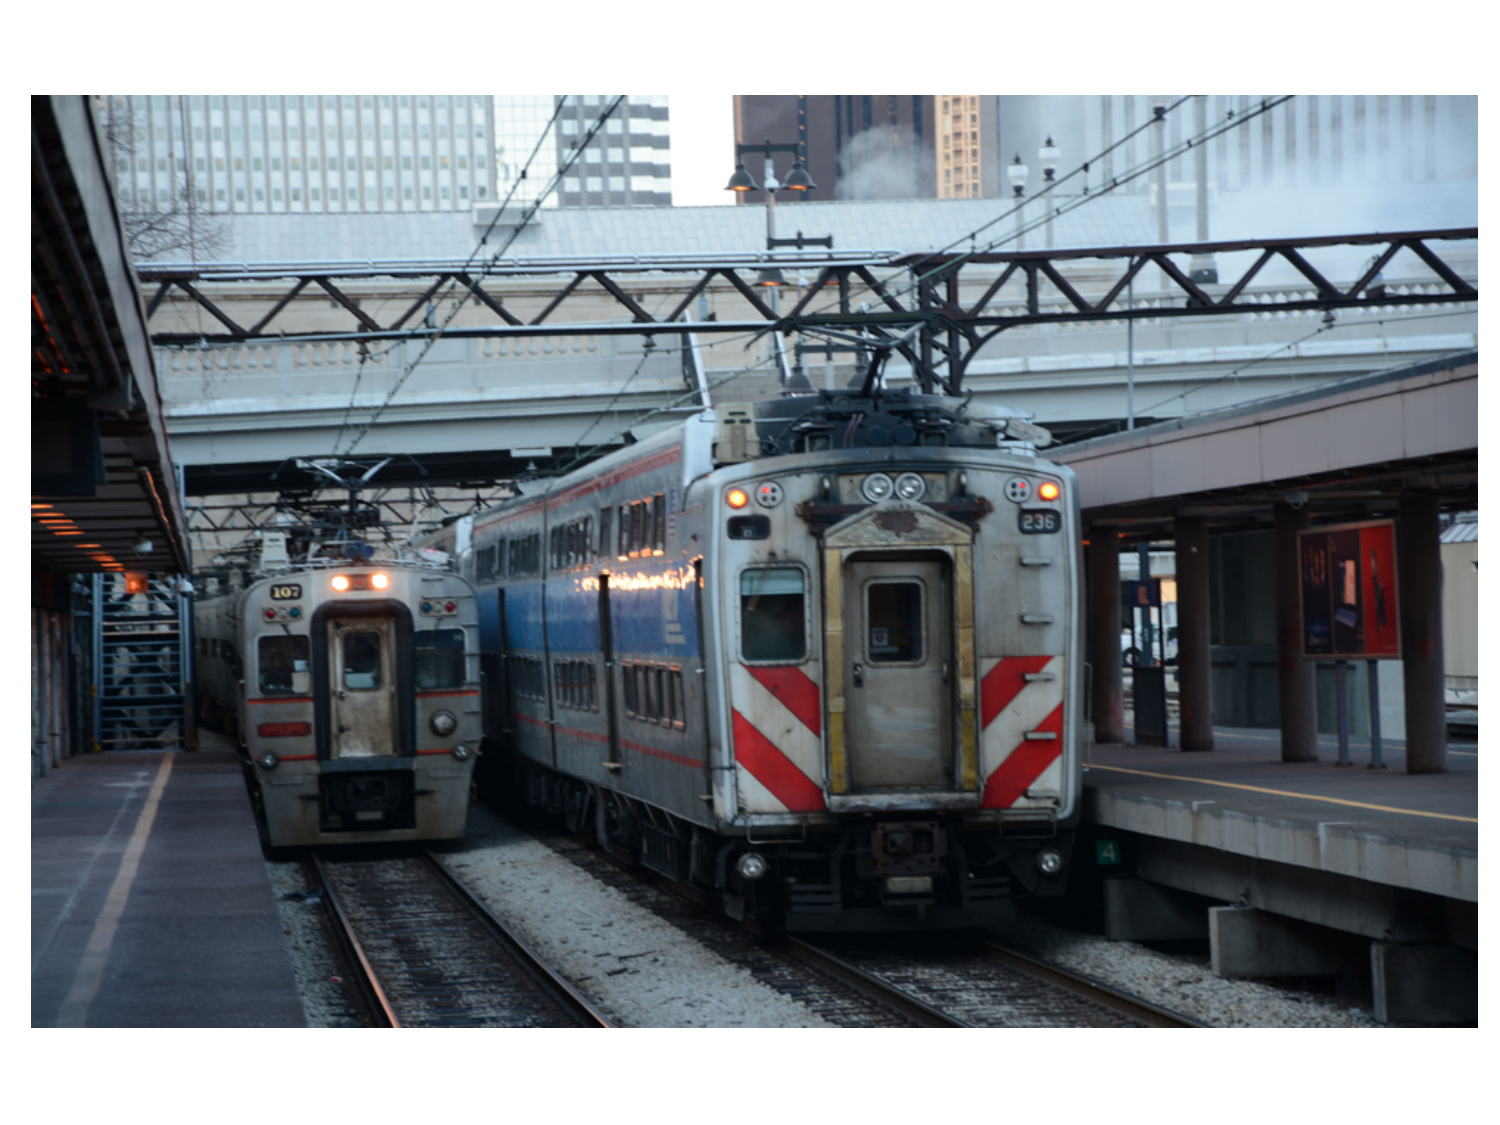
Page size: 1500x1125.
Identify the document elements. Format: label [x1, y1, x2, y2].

picture [31, 95, 1478, 1029]
